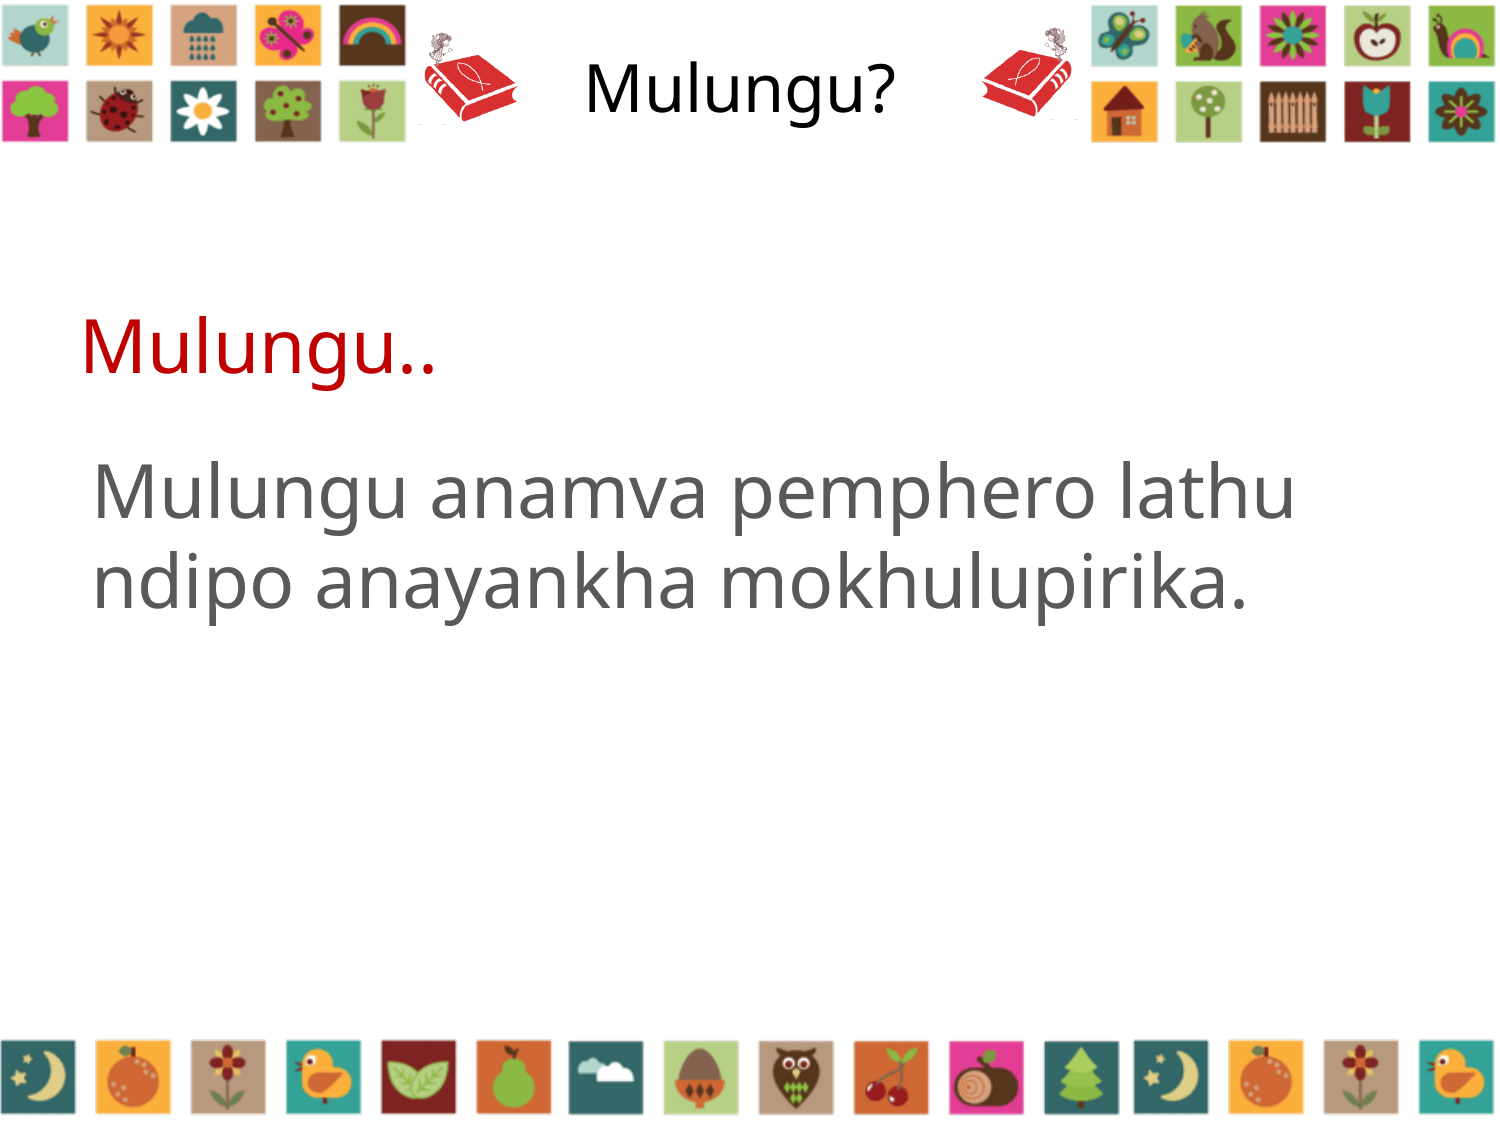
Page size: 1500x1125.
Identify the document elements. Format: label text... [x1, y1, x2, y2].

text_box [0, 1028, 1500, 1118]
text_box Mulungu? [544, 38, 1078, 134]
text_box Mulungu.. [64, 290, 1412, 396]
text_box Mulungu anamva pemphero lathu ndipo anayankha mokhulupirika. [76, 436, 1424, 632]
picture [950, 3, 1500, 150]
picture [0, 3, 550, 150]
